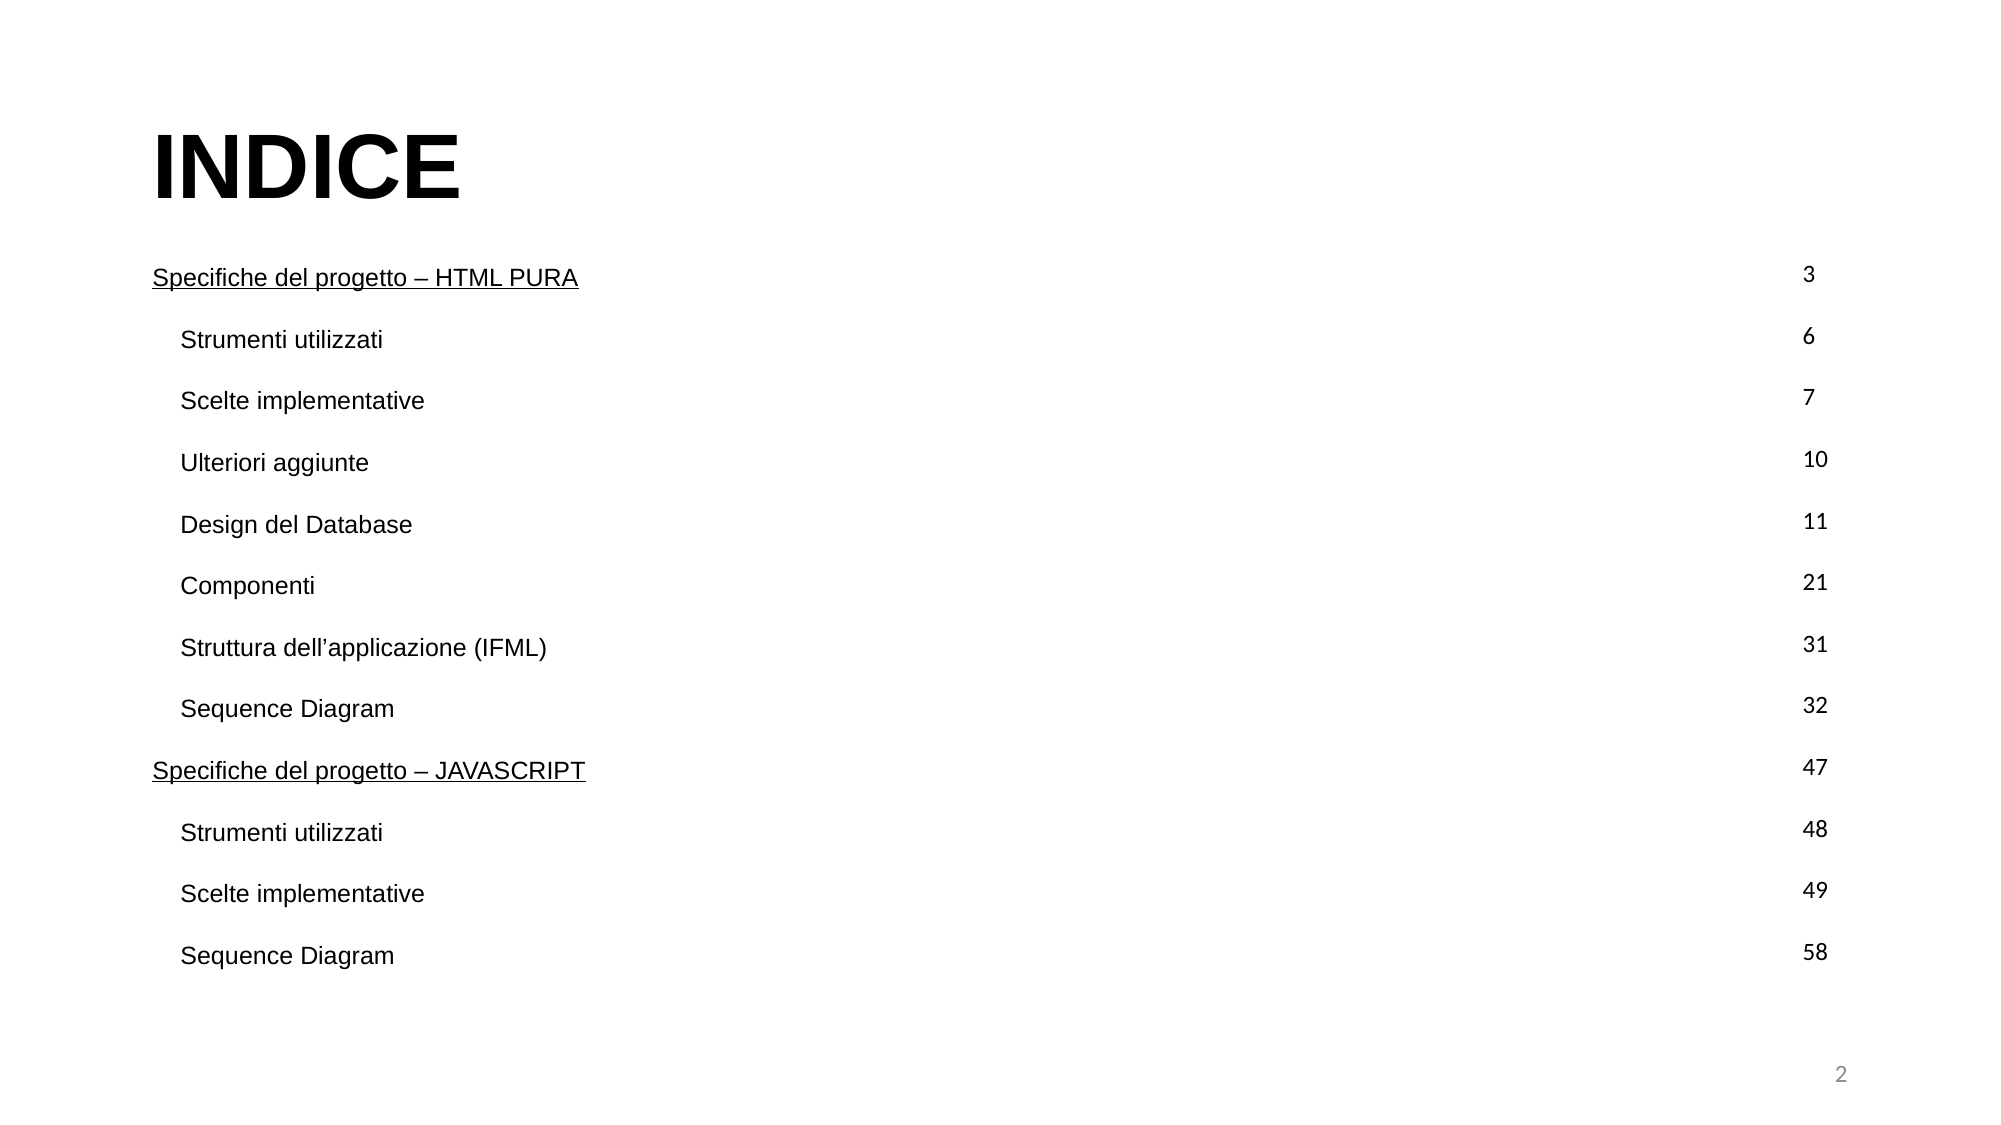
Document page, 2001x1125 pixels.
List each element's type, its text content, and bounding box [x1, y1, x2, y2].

table_cell Strumenti utilizzati [137, 318, 1788, 380]
table_cell 21 [1788, 564, 1862, 626]
table_cell Scelte implementative [137, 380, 1788, 441]
table_header Specifiche del progetto – HTML PURA [137, 256, 1788, 318]
table_cell Strumenti utilizzati [137, 811, 1788, 872]
table_cell 11 [1788, 503, 1862, 564]
table_cell 32 [1788, 688, 1862, 749]
table_cell Ulteriori aggiunte [137, 441, 1788, 503]
table_cell 10 [1788, 441, 1862, 503]
table_cell 49 [1788, 872, 1862, 934]
table_cell Componenti [137, 564, 1788, 626]
text_box 2 [1412, 1042, 1863, 1103]
table_cell Sequence Diagram [137, 688, 1788, 749]
table_cell 48 [1788, 811, 1862, 872]
table_cell 47 [1788, 749, 1862, 811]
table_cell 58 [1788, 934, 1862, 996]
table_cell Specifiche del progetto – JAVASCRIPT [137, 749, 1788, 811]
table_cell 31 [1788, 626, 1862, 688]
table_cell 6 [1788, 318, 1862, 380]
table_cell Struttura dell’applicazione (IFML) [137, 626, 1788, 688]
table_cell Design del Database [137, 503, 1788, 564]
text_box INDICE [137, 59, 1863, 278]
table_cell Sequence Diagram [137, 934, 1788, 996]
table_cell Scelte implementative [137, 872, 1788, 934]
table_header 3 [1788, 256, 1862, 318]
table_cell 7 [1788, 380, 1862, 441]
